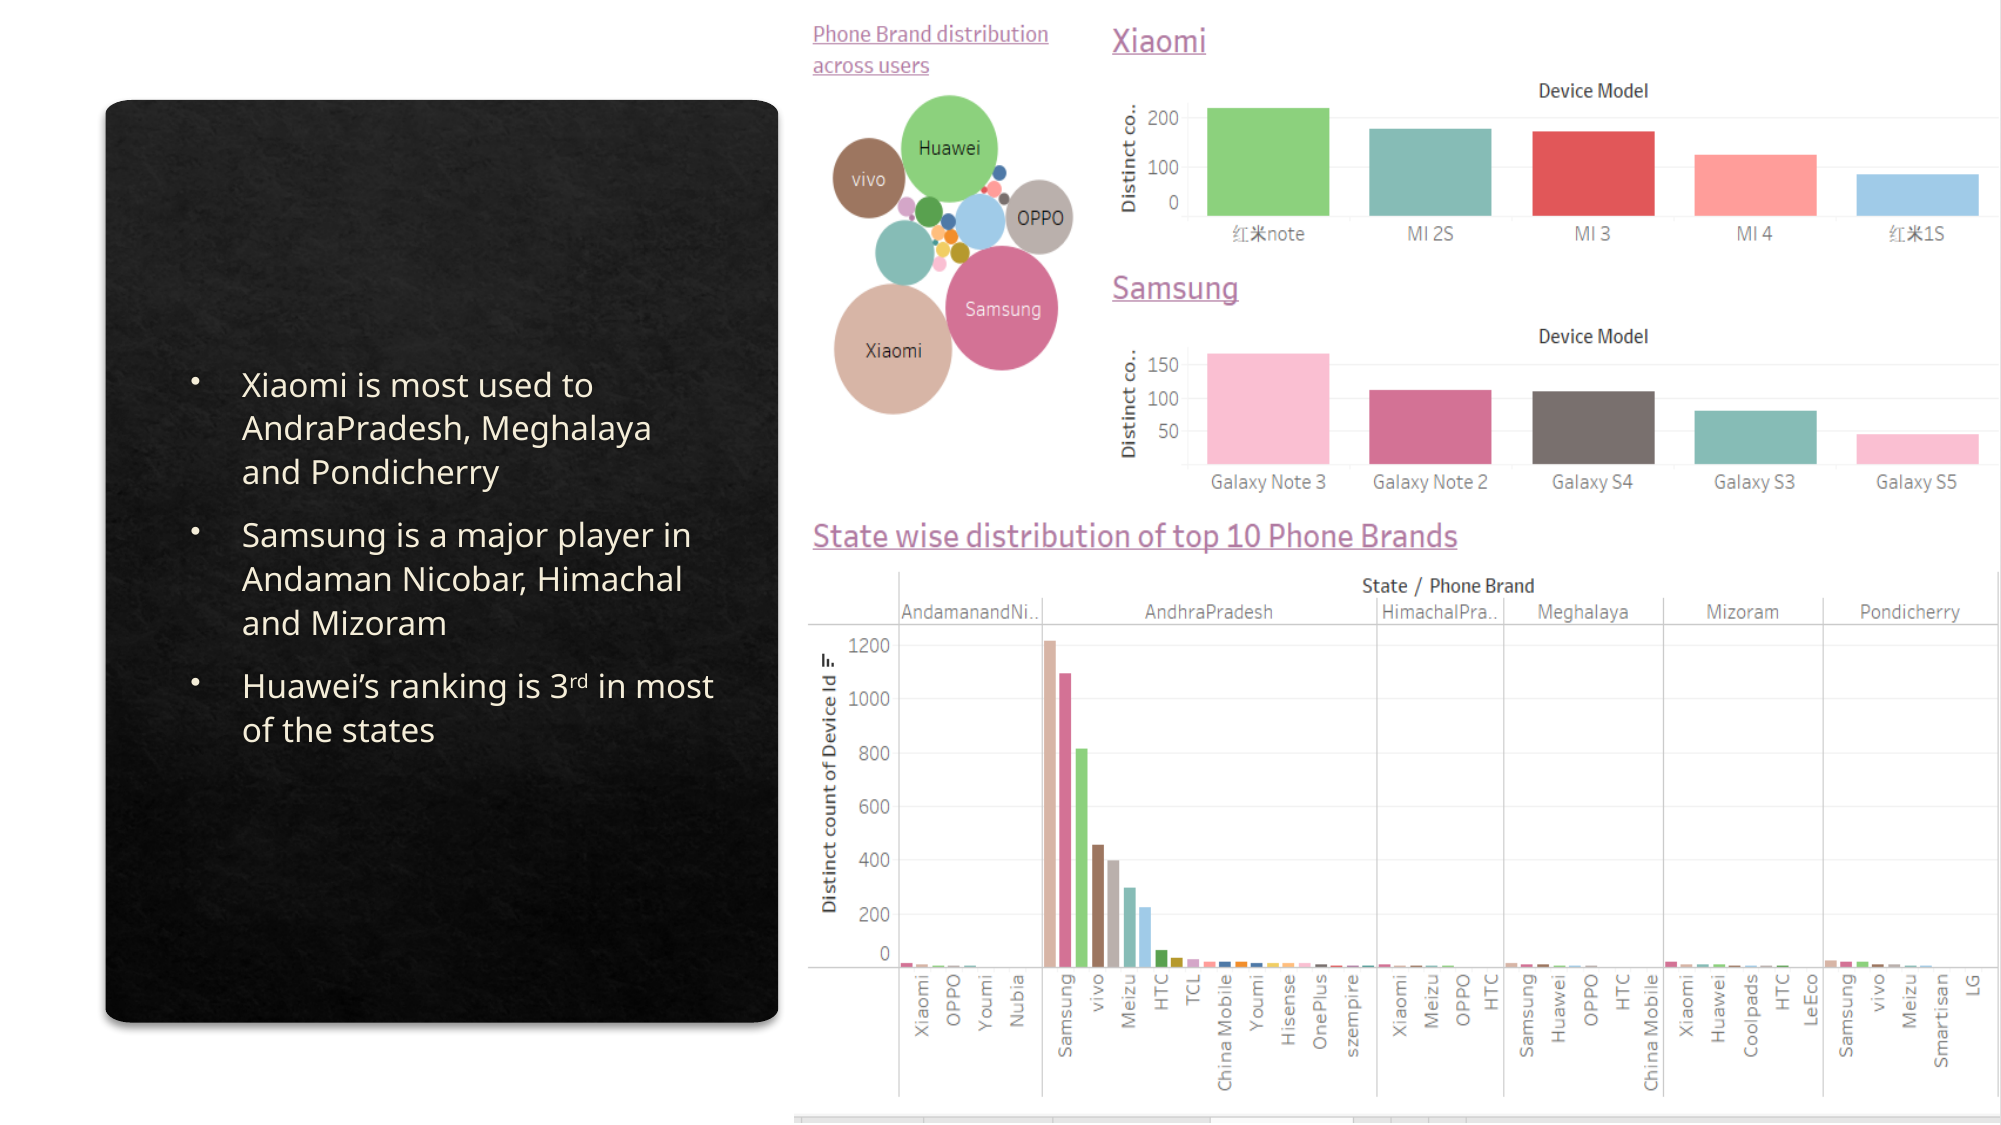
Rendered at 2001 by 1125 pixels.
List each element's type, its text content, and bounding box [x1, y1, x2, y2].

picture [794, 0, 2000, 1124]
list Xiaomi is most used to AndraPradesh, Meghalaya and Pondicherry Samsung is a major player in Andaman Nicobar, Himachal and Mizoram Huawei’s ranking is 3rd in most of the states [170, 352, 730, 927]
text_box [0, 0, 788, 1125]
text_box [105, 99, 779, 1023]
